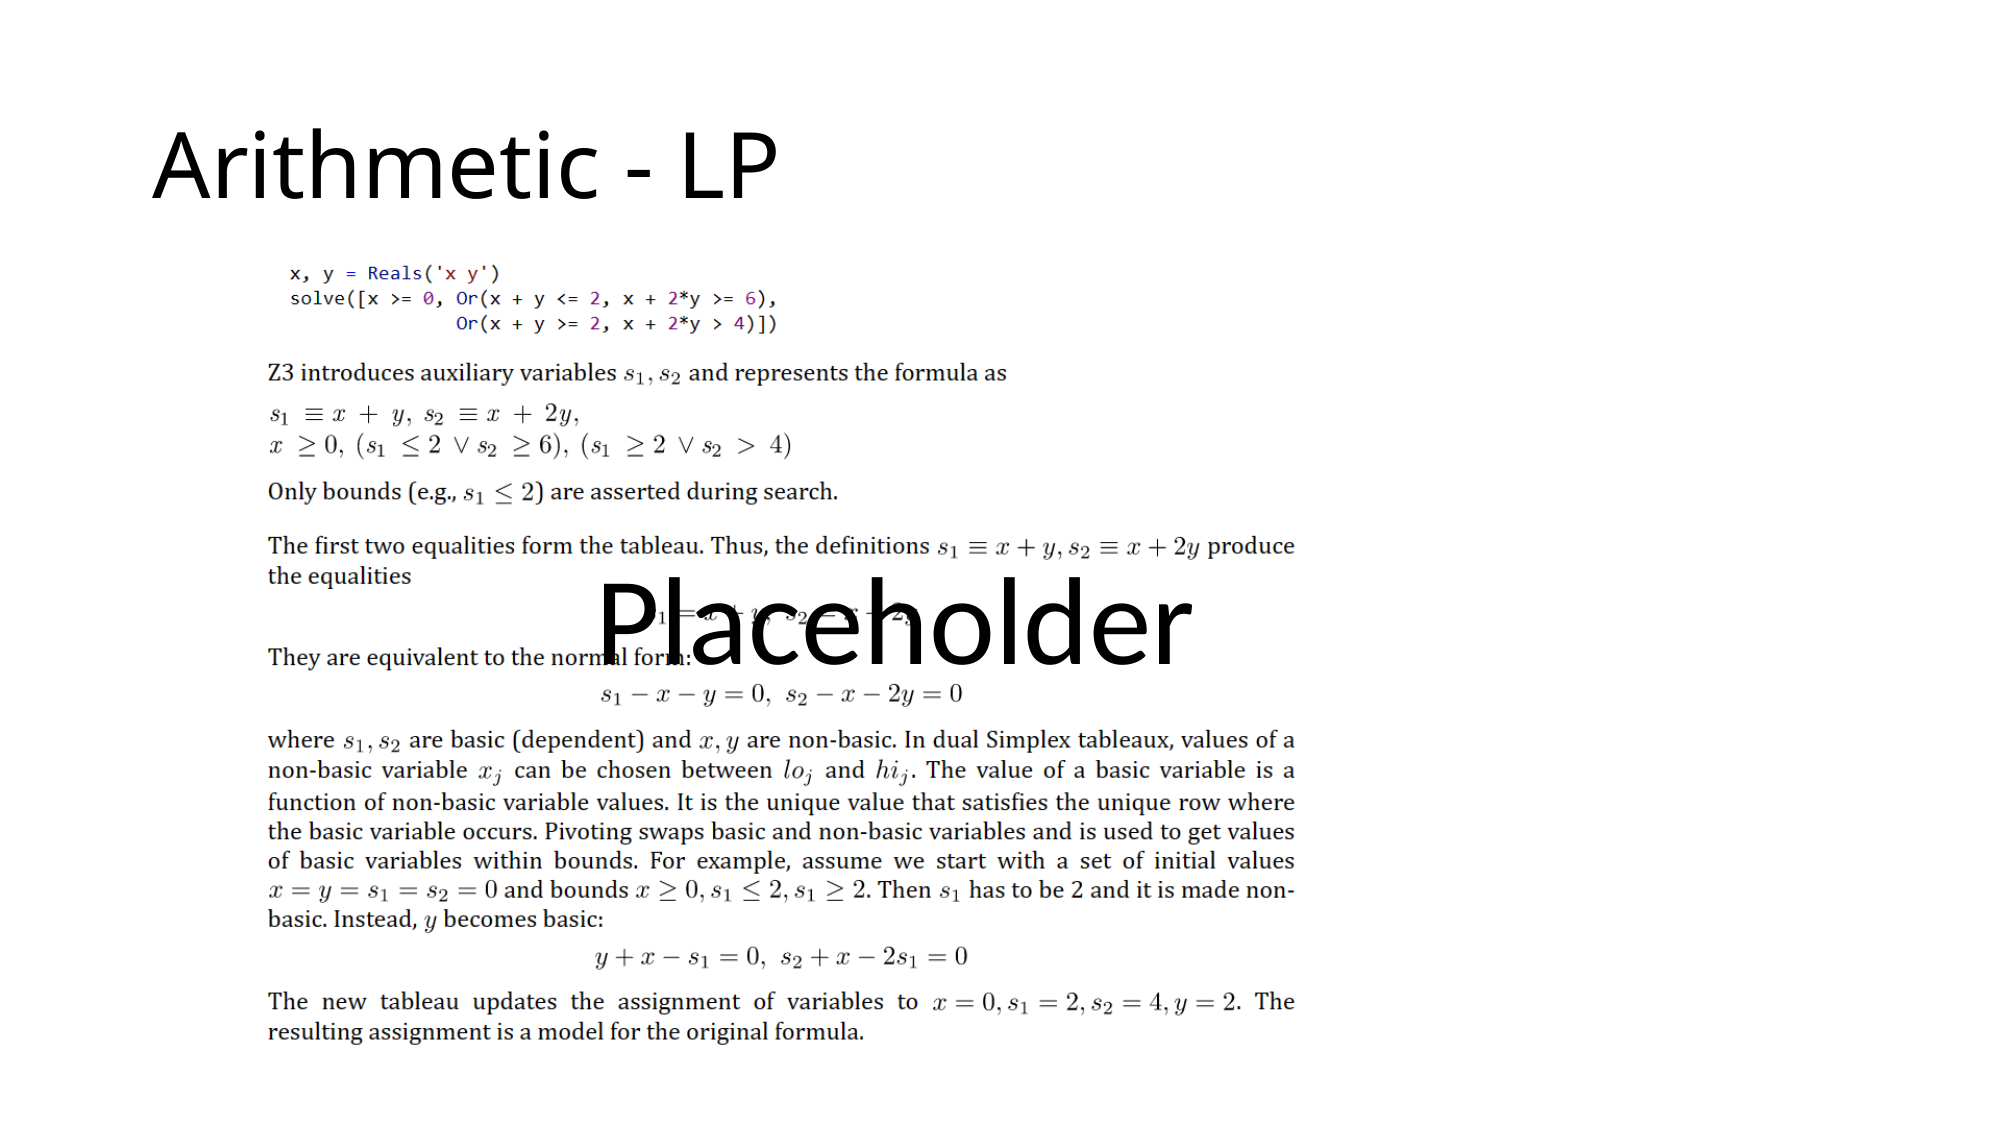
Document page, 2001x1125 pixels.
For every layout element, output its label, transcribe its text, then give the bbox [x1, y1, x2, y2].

picture [218, 247, 1478, 1051]
title Arithmetic - LP [137, 59, 1863, 278]
